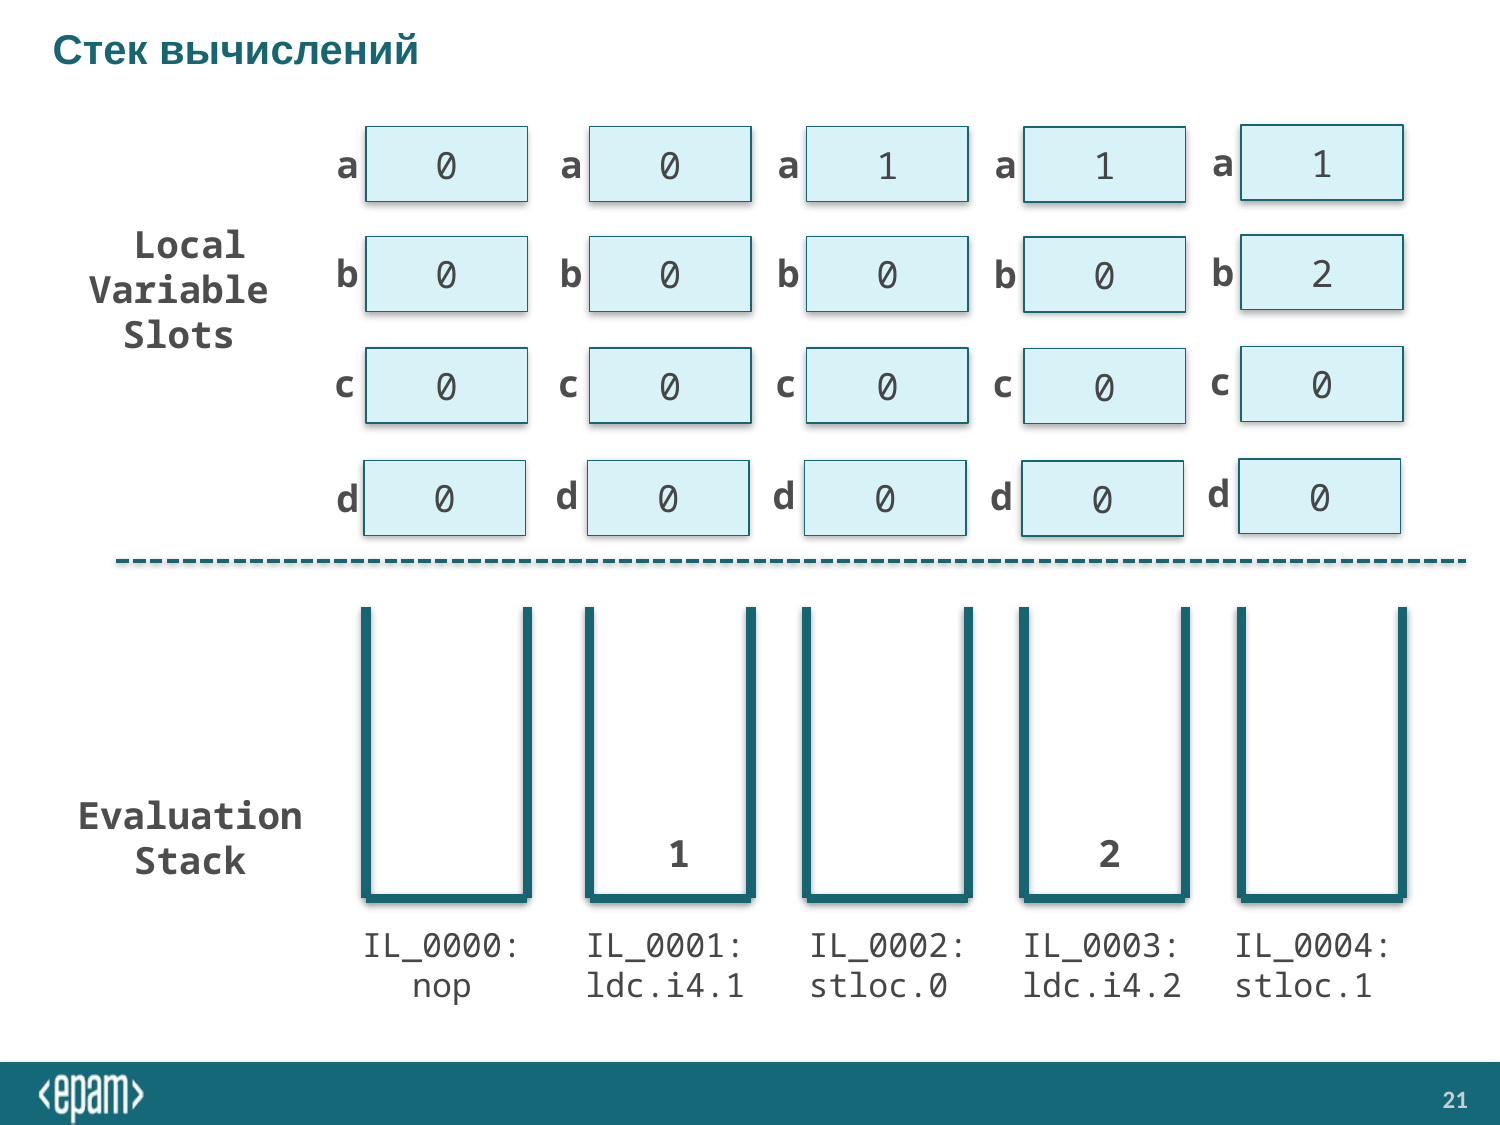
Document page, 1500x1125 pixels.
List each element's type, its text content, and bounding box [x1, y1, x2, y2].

title Стек вычислений [0, 0, 1500, 95]
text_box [33, 124, 1467, 1014]
picture [38, 1074, 144, 1125]
